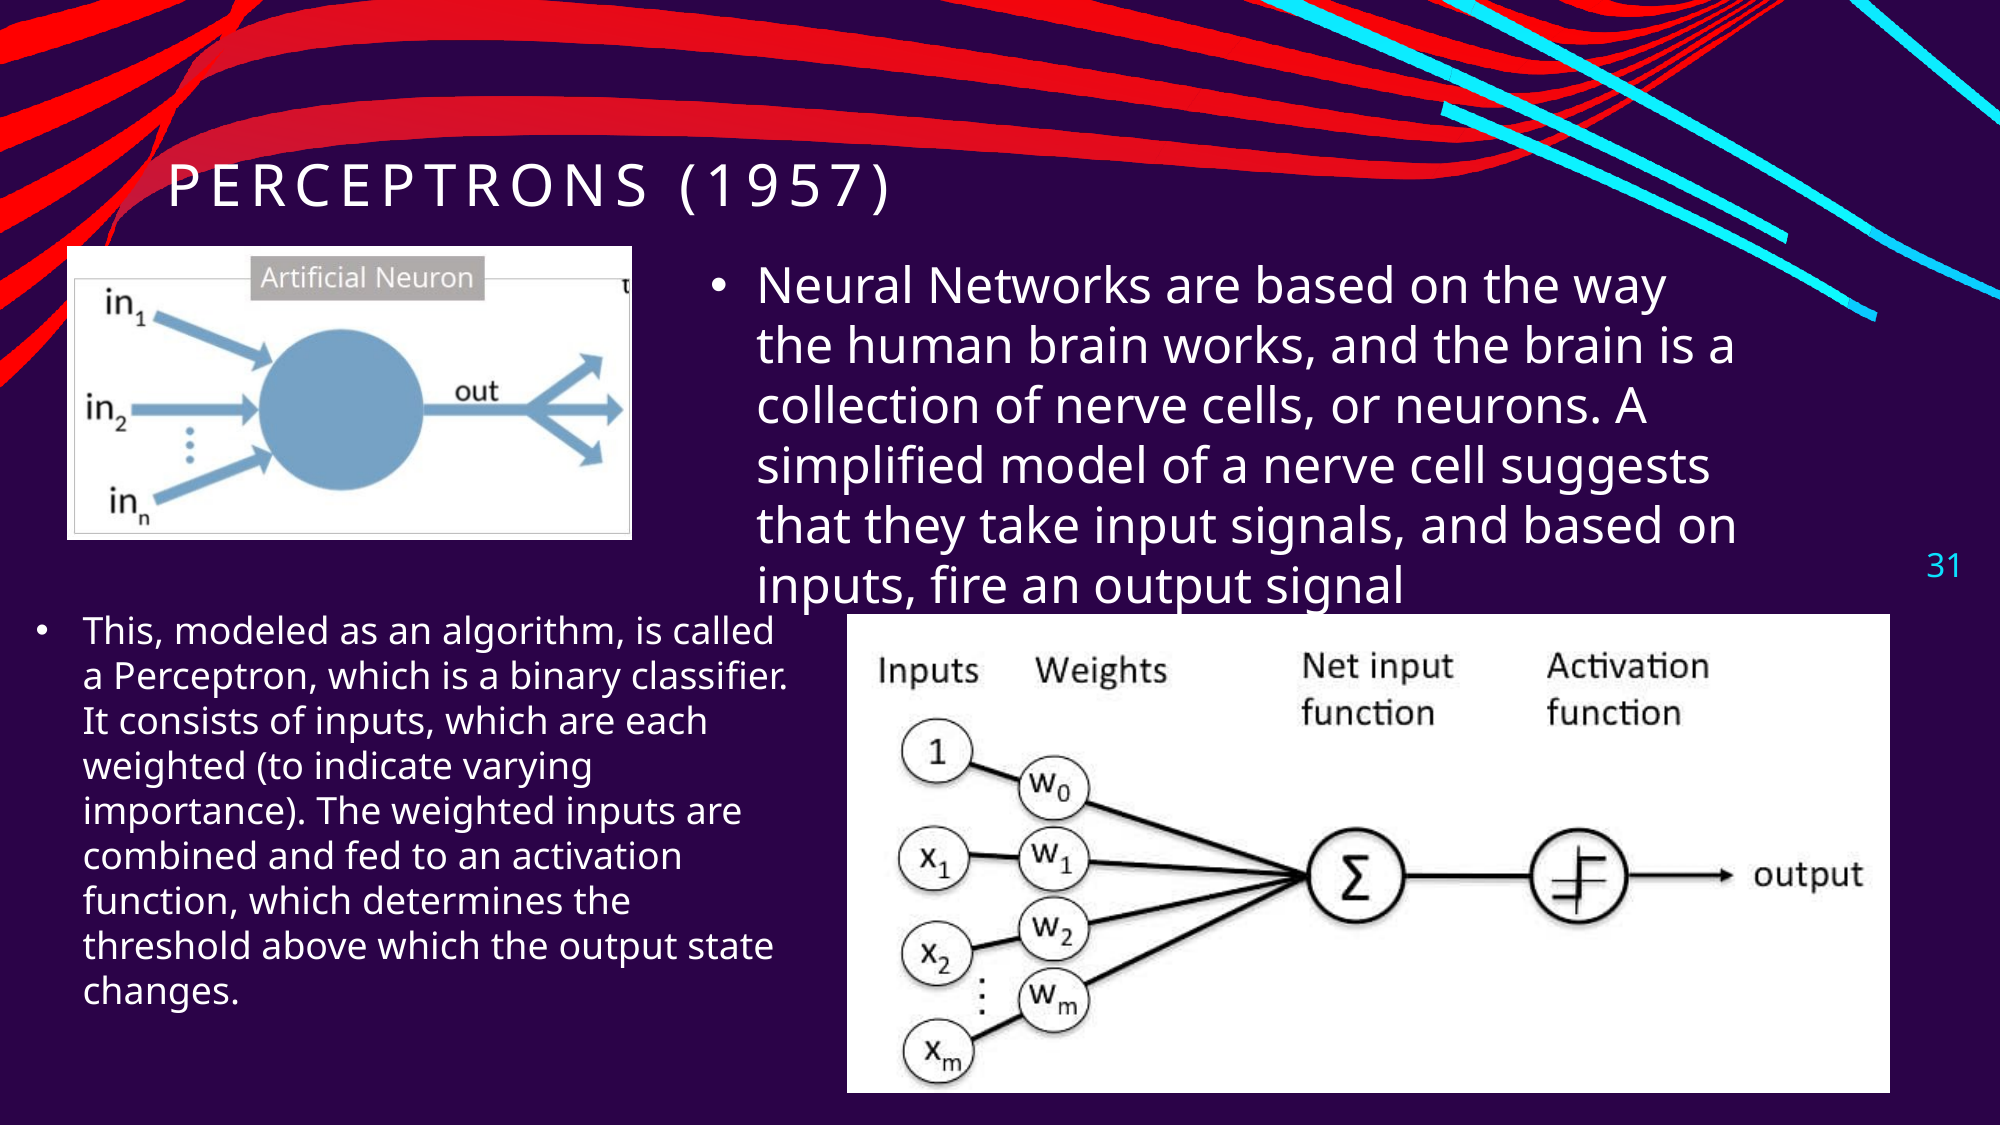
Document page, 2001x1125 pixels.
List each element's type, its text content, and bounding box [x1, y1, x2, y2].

text_box Neural Networks are based on the way the human brain works, and the brain is a collection of nerve cells, or neurons. A simplified model of a nerve cell suggests that they take input signals, and based on inputs, fire an output signal [695, 246, 1761, 622]
title Perceptrons (1957) [67, 115, 989, 227]
slide_number 31 [1889, 519, 1980, 615]
picture [0, 0, 2000, 1125]
text_box This, modeled as an algorithm, is called a Perceptron, which is a binary classifier. It consists of inputs, which are each weighted (to indicate varying importance). The weighted inputs are combined and fed to an activation function, which determines the threshold above which the output state changes. [20, 599, 805, 1020]
